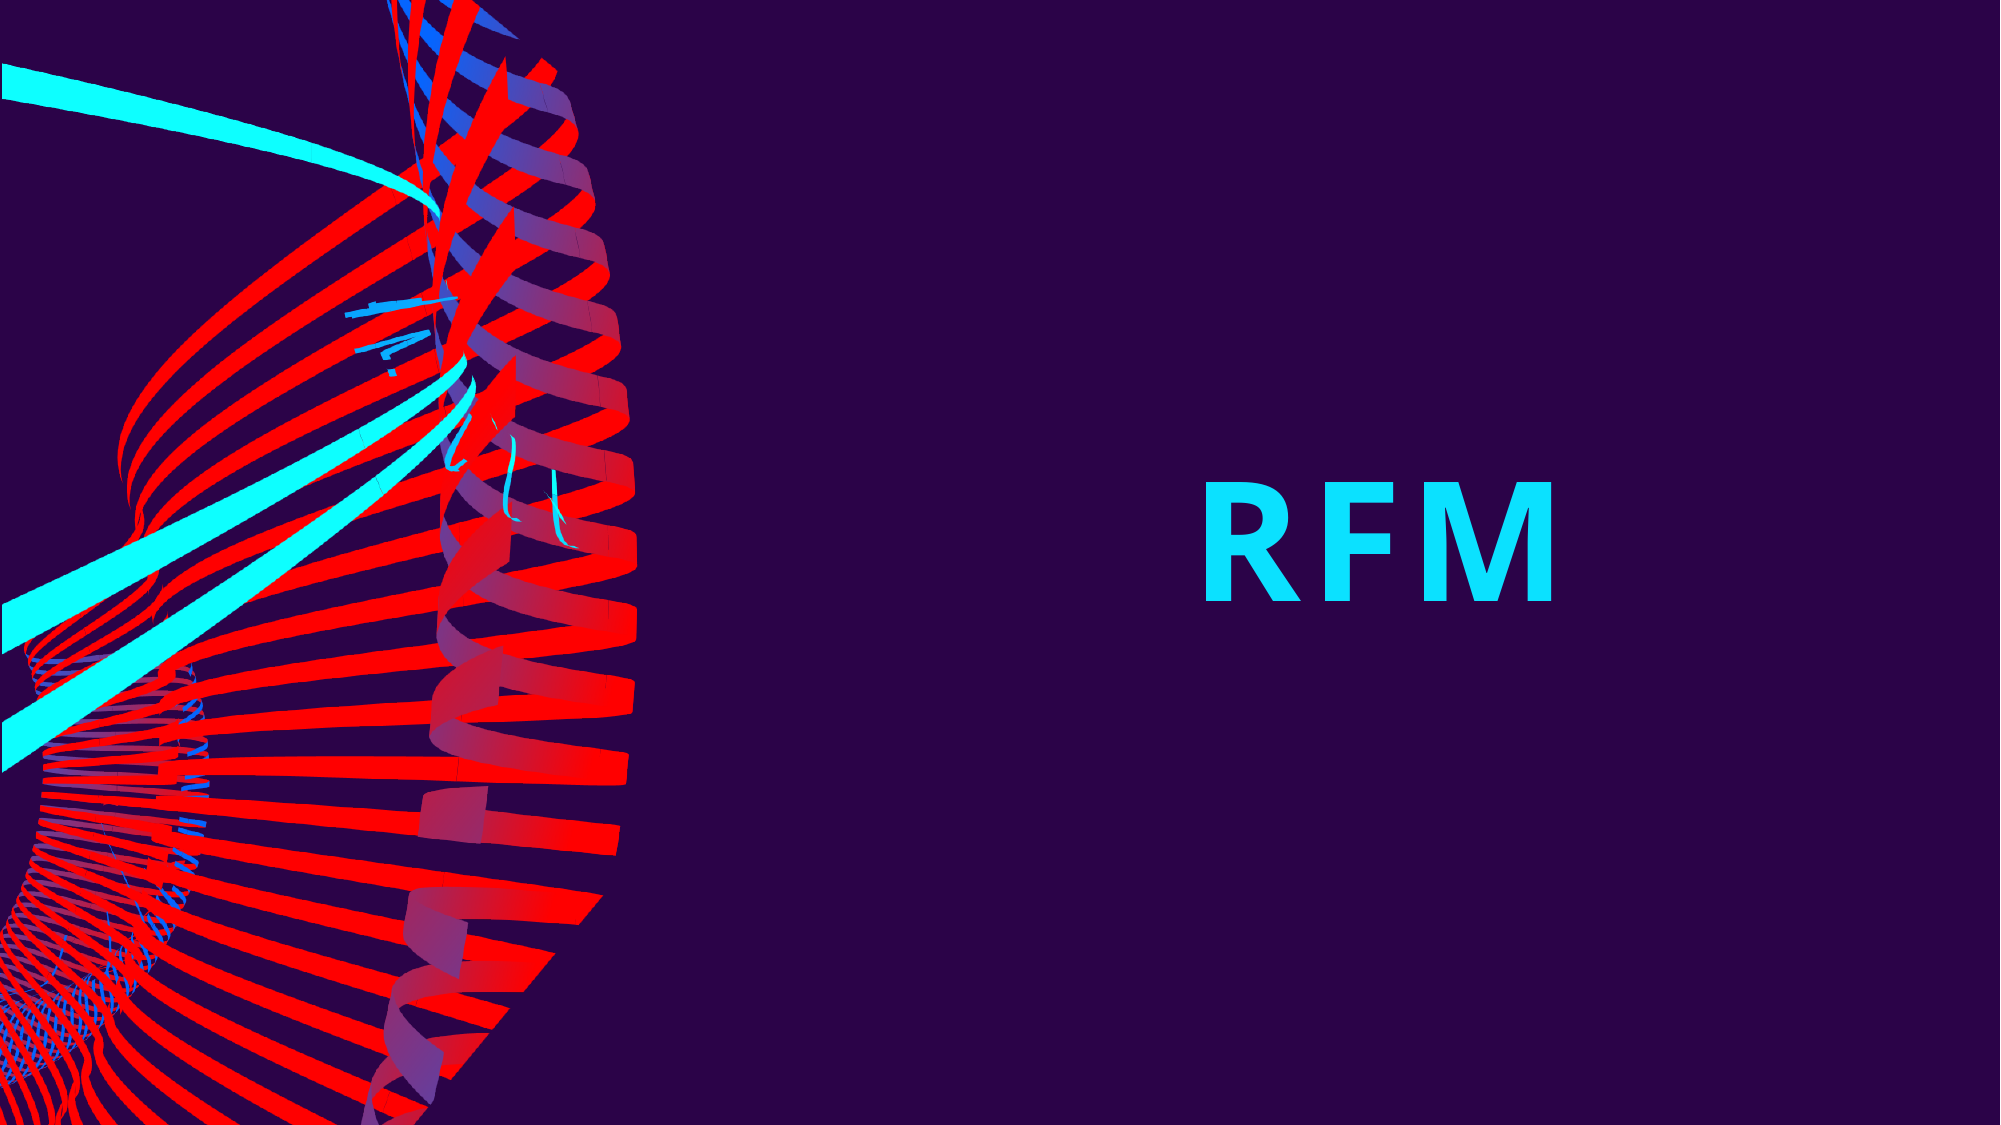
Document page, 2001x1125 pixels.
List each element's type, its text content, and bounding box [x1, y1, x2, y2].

title RFM [1177, 449, 1825, 578]
picture [0, 0, 2000, 1125]
